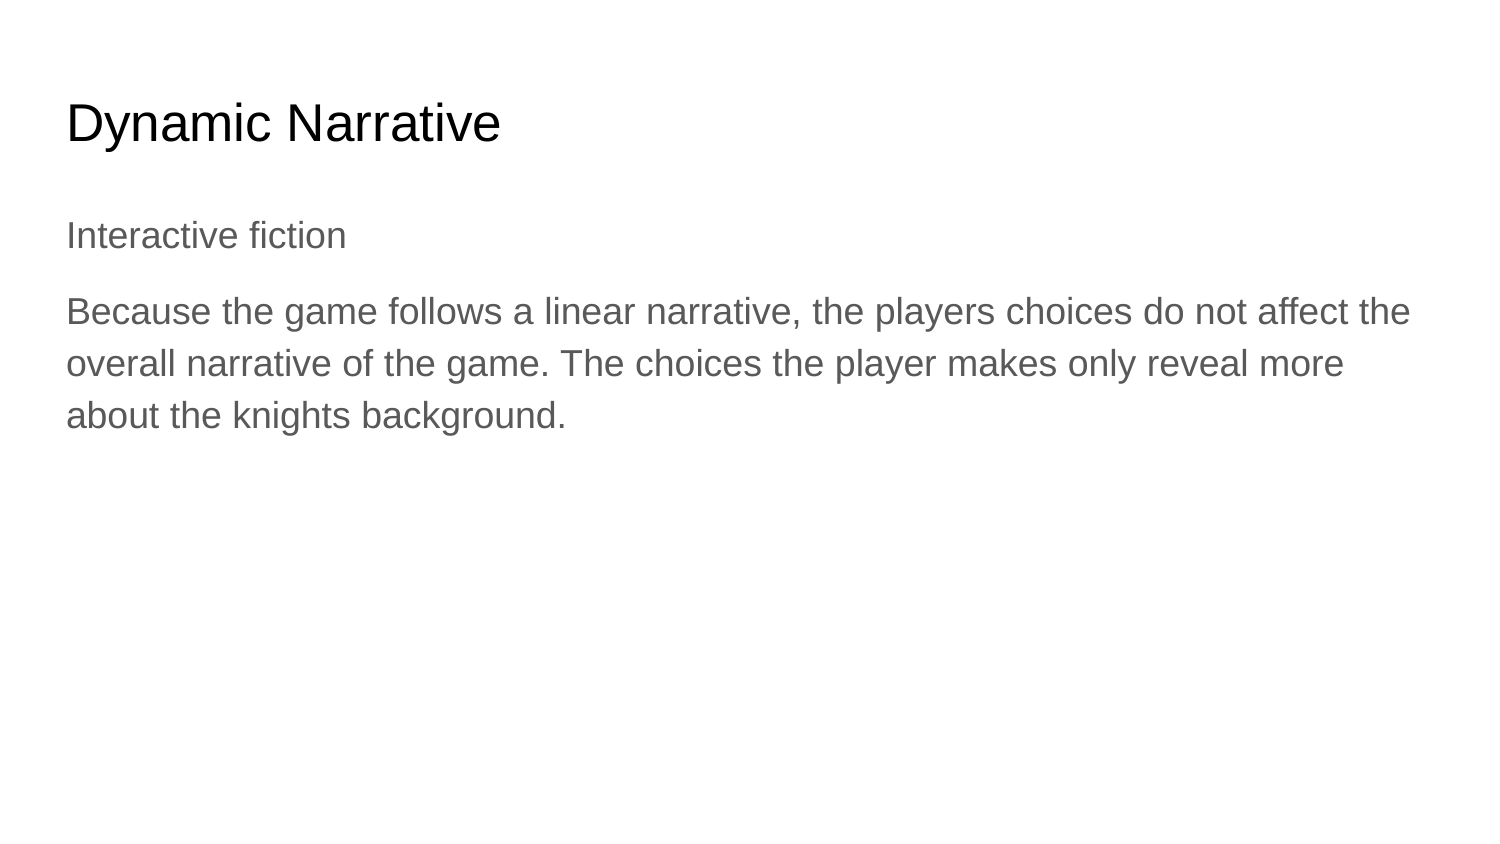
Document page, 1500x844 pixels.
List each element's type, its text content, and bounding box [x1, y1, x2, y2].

title Dynamic Narrative [51, 72, 1449, 167]
list Interactive fiction Because the game follows a linear narrative, the players choices do not affect the overall narrative of the game. The choices the player makes only reveal more about the knights background. [51, 189, 1449, 750]
